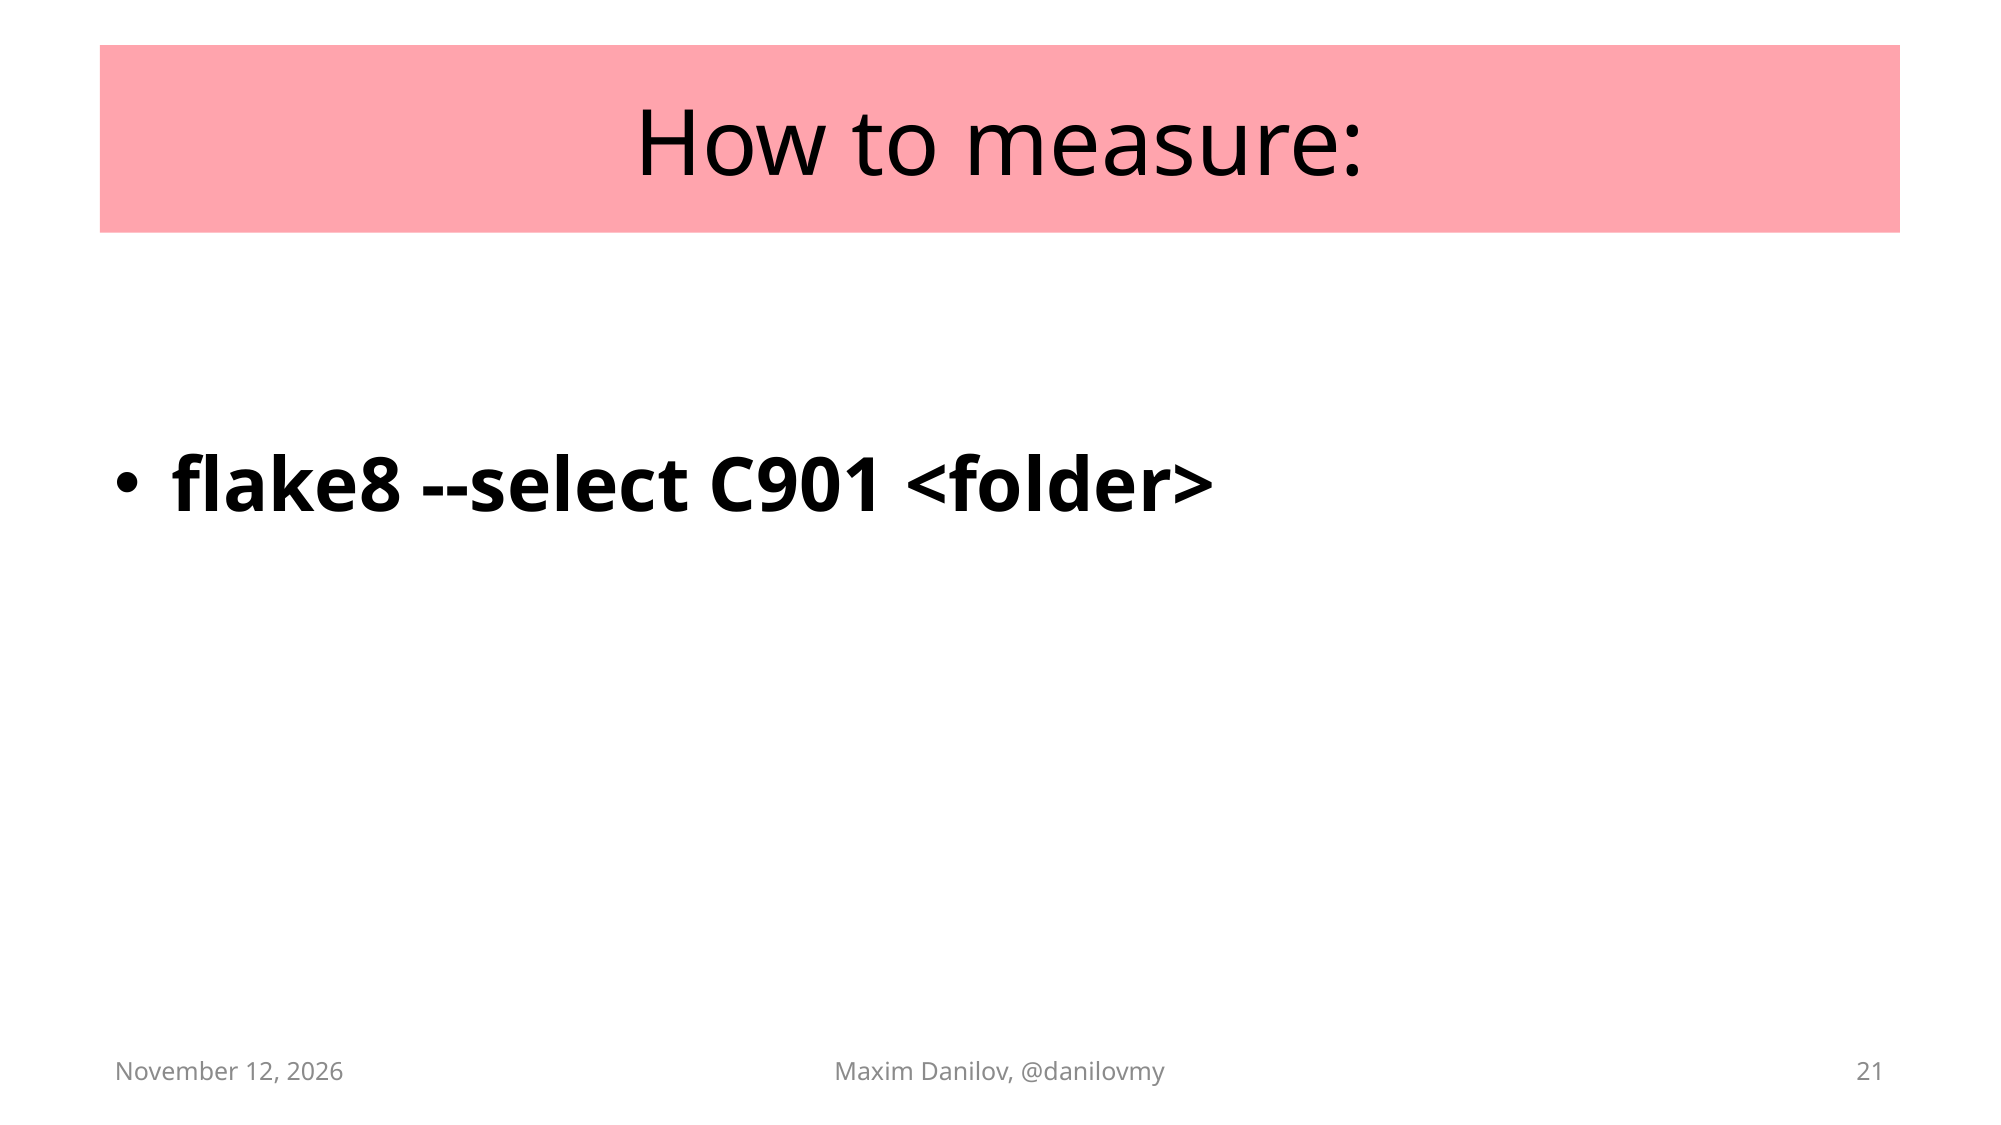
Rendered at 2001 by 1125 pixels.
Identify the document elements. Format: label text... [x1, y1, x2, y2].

list flake8 --select C901 <folder> [99, 262, 1900, 1005]
title How to measure: [99, 45, 1900, 233]
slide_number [99, 1042, 567, 1103]
footer Maxim Danilov, @danilovmy [683, 1042, 1317, 1103]
slide_number 21 [1433, 1042, 1900, 1103]
